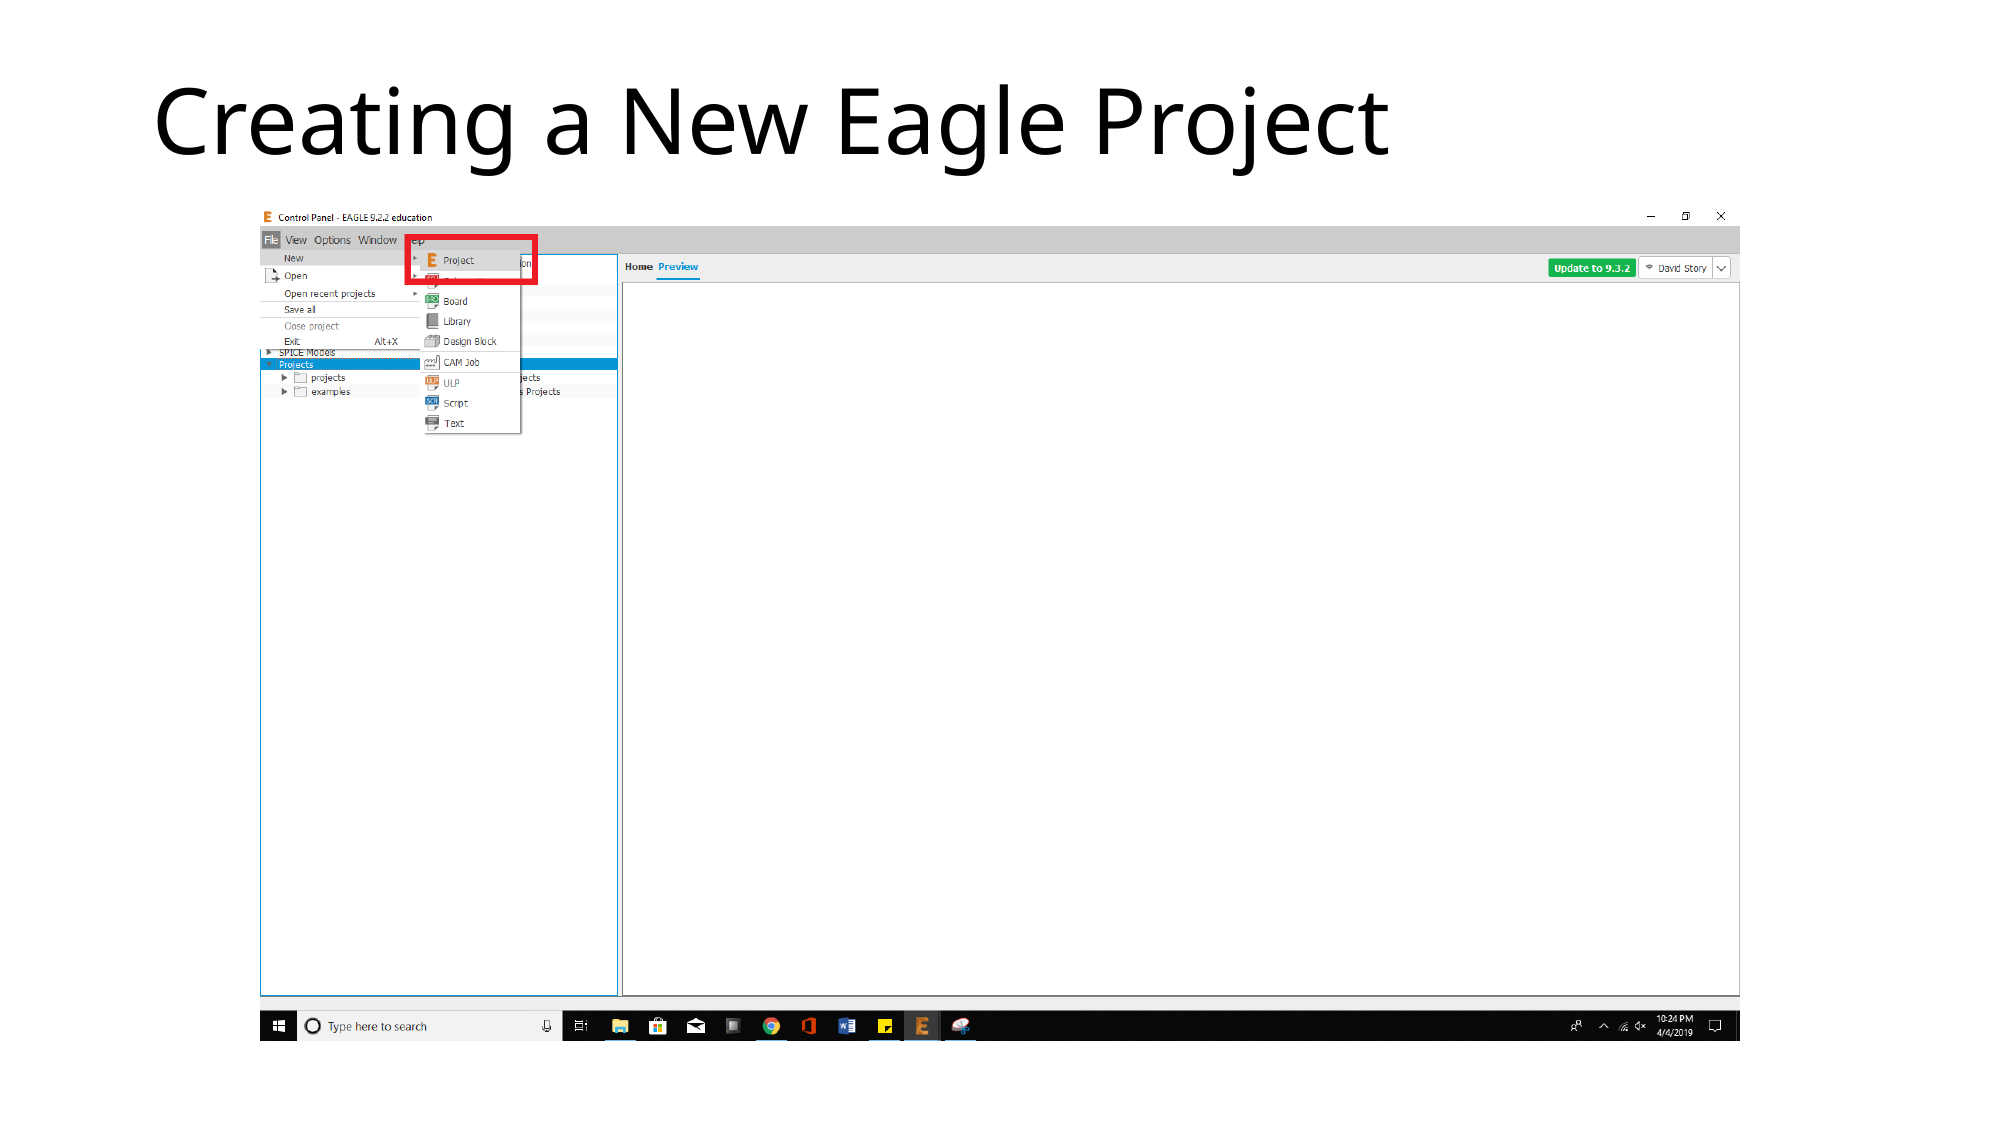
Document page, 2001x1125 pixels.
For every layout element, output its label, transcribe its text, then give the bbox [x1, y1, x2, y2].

title Creating a New Eagle Project [137, 15, 1863, 234]
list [260, 208, 1740, 1041]
